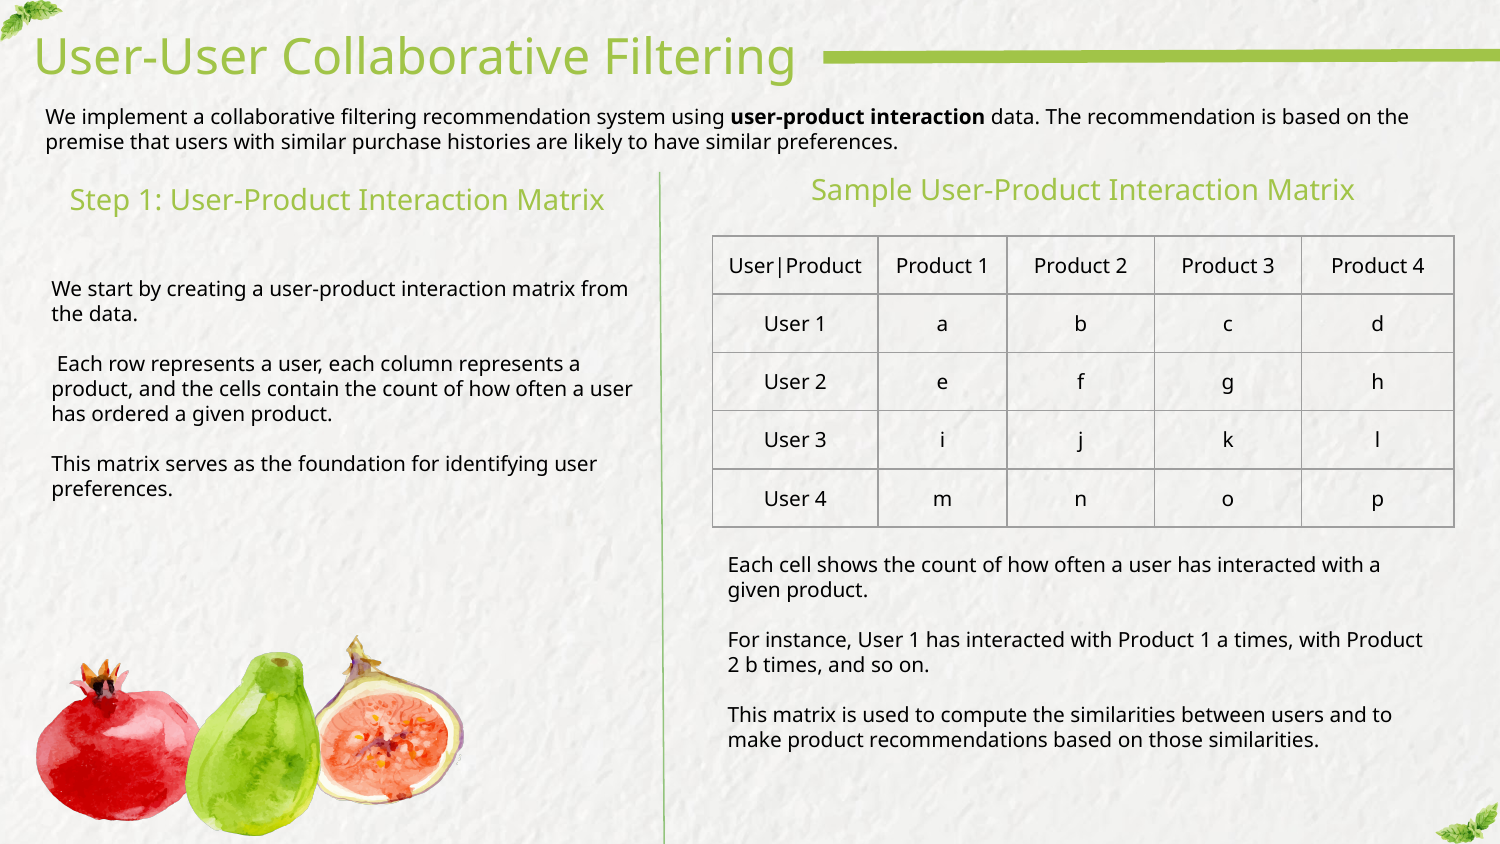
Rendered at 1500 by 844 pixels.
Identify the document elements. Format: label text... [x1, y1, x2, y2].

text_box Each cell shows the count of how often a user has interacted with a given product. For instance, User 1 has interacted with Product 1 a times, with Product 2 b times, and so on. This matrix is used to compute the similarities between users and to make product recommendations based on those similarities. [712, 536, 1454, 803]
table_cell e [879, 353, 1006, 410]
table_cell f [1008, 353, 1154, 410]
table_cell h [1302, 353, 1453, 410]
table_header Product 4 [1302, 237, 1453, 293]
picture [0, 42, 659, 844]
table_cell a [879, 295, 1006, 352]
text_box We start by creating a user-product interaction matrix from the data. Each row represents a user, each column represents a product, and the cells contain the count of how often a user has ordered a given product. This matrix serves as the foundation for identifying user preferences. [36, 235, 651, 636]
table_cell d [1302, 295, 1453, 352]
table_header Product 3 [1155, 237, 1301, 293]
table_header Product 2 [1008, 237, 1154, 293]
table_cell User 2 [713, 353, 877, 410]
table_cell k [1155, 411, 1301, 468]
table_cell i [879, 411, 1006, 468]
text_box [659, 171, 665, 844]
table_cell j [1008, 411, 1154, 468]
table_header User|Product [713, 237, 877, 293]
title Sample User-Product Interaction Matrix [776, 160, 1391, 216]
table_cell g [1155, 353, 1301, 410]
table_cell p [1302, 470, 1453, 526]
picture [905, 0, 1500, 50]
table_cell m [879, 470, 1006, 526]
table_cell n [1008, 470, 1154, 526]
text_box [0, 0, 63, 42]
picture [665, 62, 1500, 844]
title User-User Collaborative Filtering [18, 0, 905, 100]
title Step 1: User-Product Interaction Matrix [30, 171, 645, 227]
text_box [823, 54, 1500, 58]
table_cell b [1008, 295, 1154, 352]
table_cell User 4 [713, 470, 877, 526]
table_cell o [1155, 470, 1301, 526]
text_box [1435, 801, 1499, 844]
table_header Product 1 [879, 237, 1006, 293]
table_cell User 3 [713, 411, 877, 468]
table_cell User 1 [713, 295, 877, 352]
text_box We implement a collaborative filtering recommendation system using user-product interaction data. The recommendation is based on the premise that users with similar purchase histories are likely to have similar preferences. [30, 88, 1436, 182]
table_cell c [1155, 295, 1301, 352]
table_cell l [1302, 411, 1453, 468]
